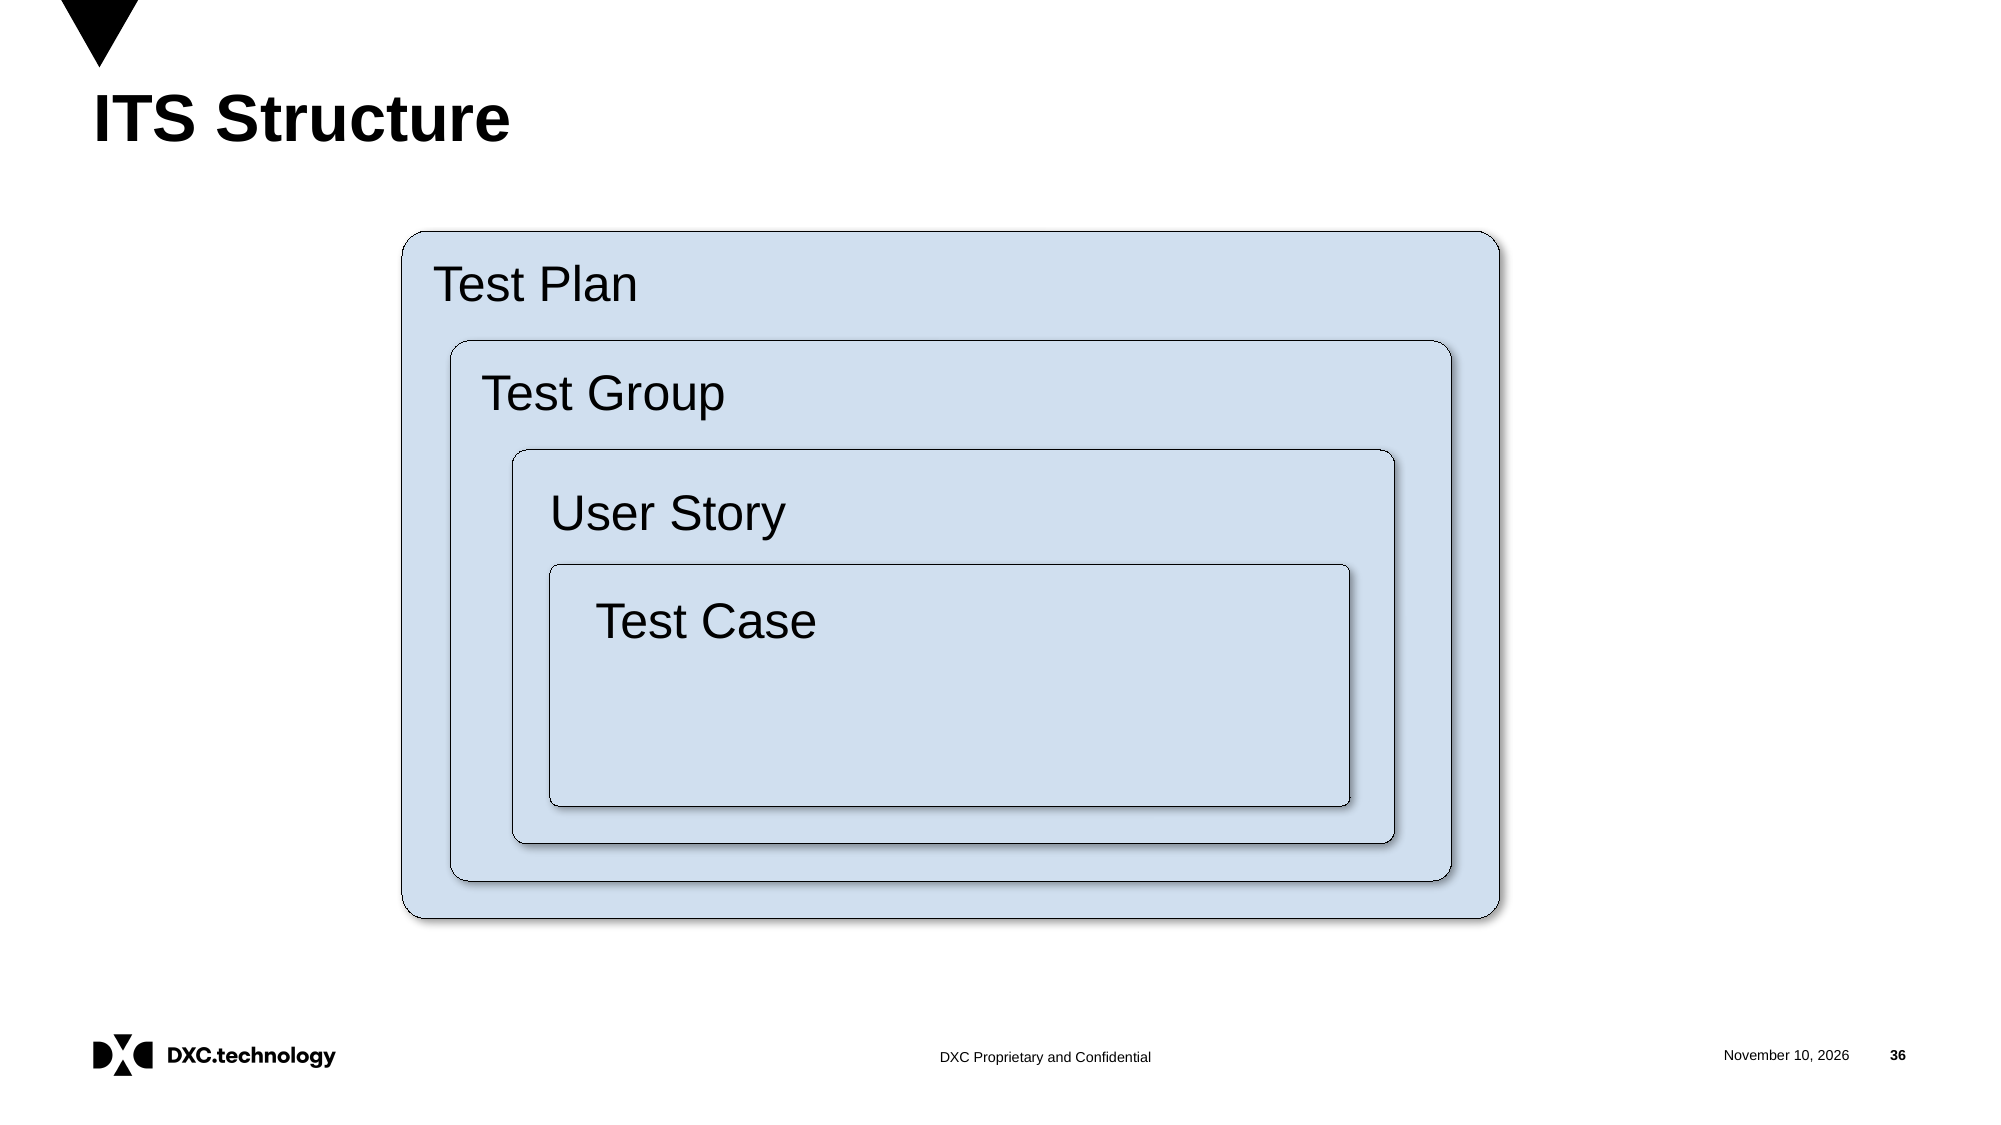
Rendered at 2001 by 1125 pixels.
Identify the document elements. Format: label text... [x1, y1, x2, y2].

text_box Test Case [595, 574, 858, 673]
text_box [450, 340, 1452, 882]
text_box User Story [549, 466, 813, 565]
title ITS Structure [93, 87, 1907, 282]
text_box Test Group [481, 340, 732, 450]
text_box [401, 231, 1500, 919]
text_box [549, 564, 1351, 807]
text_box Test Plan [432, 231, 683, 341]
text_box [512, 449, 1395, 844]
